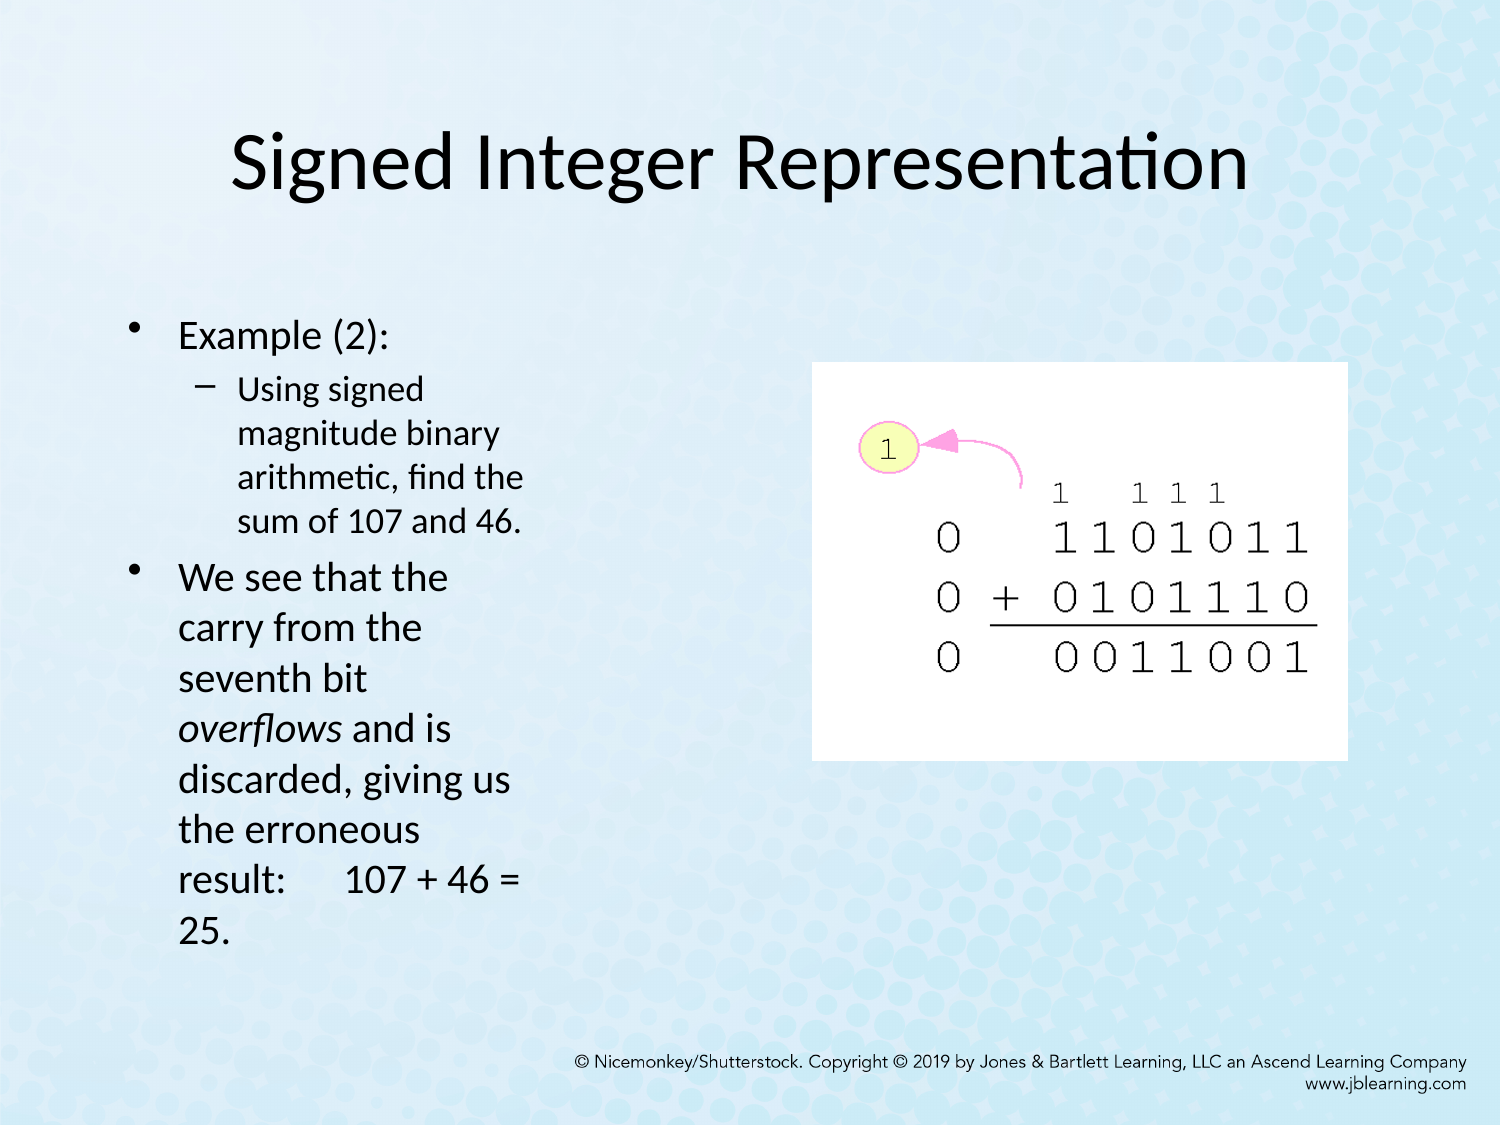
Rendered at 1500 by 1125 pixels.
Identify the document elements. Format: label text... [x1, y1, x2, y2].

list Example (2): Using signed magnitude binary arithmetic, find the sum of 107 and 46. We see that the carry from the seventh bit overflows and is discarded, giving us the erroneous result: 107 + 46 = 25. [112, 299, 550, 975]
title Signed Integer Representation [112, 75, 1388, 238]
picture [0, 0, 1500, 1125]
